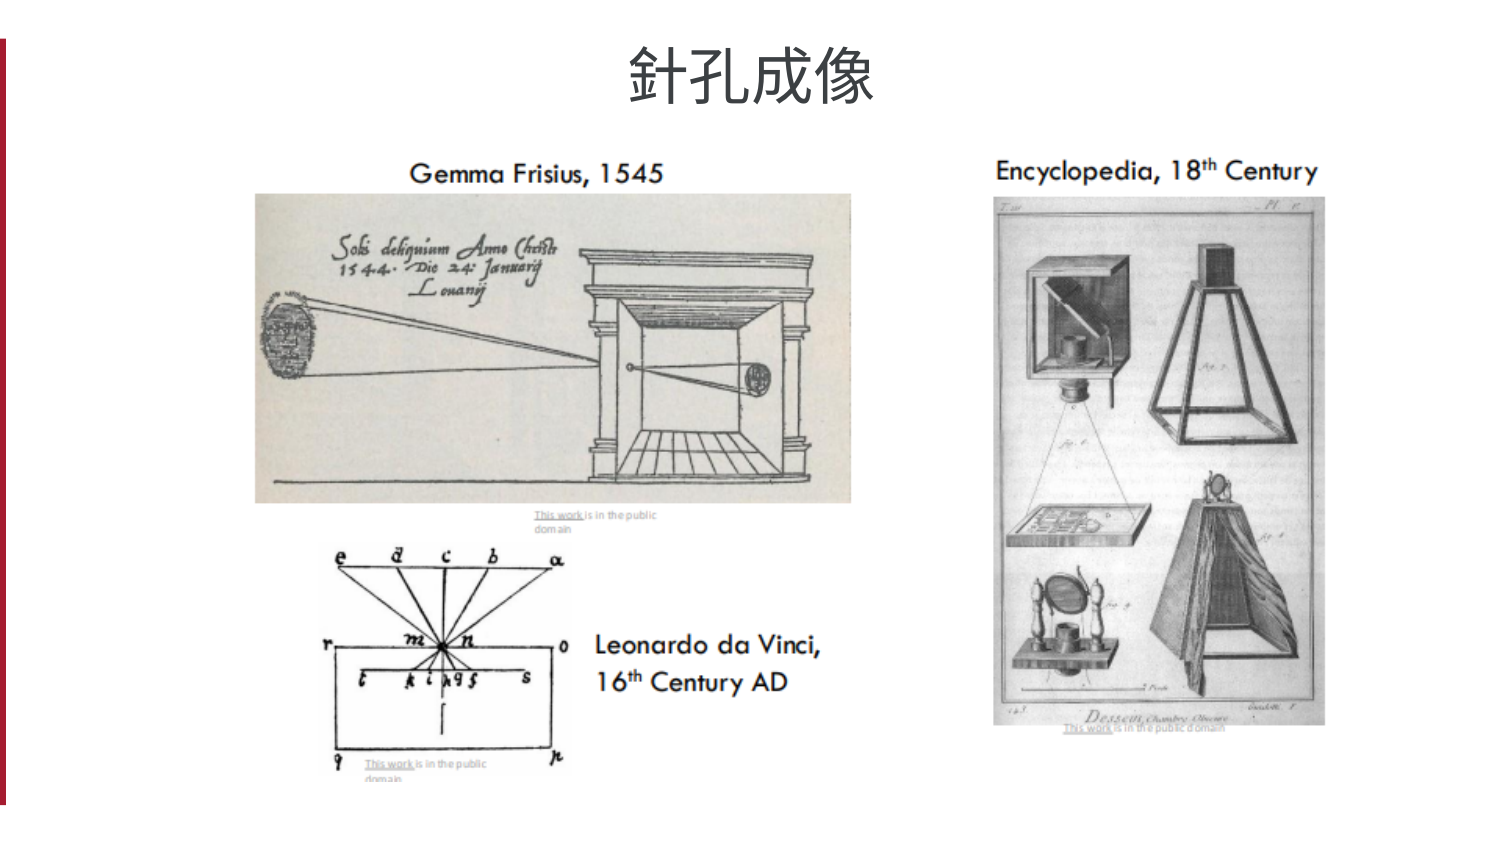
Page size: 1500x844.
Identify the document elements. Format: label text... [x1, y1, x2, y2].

picture [199, 136, 1380, 783]
title 針孔成像 [120, 30, 1364, 190]
